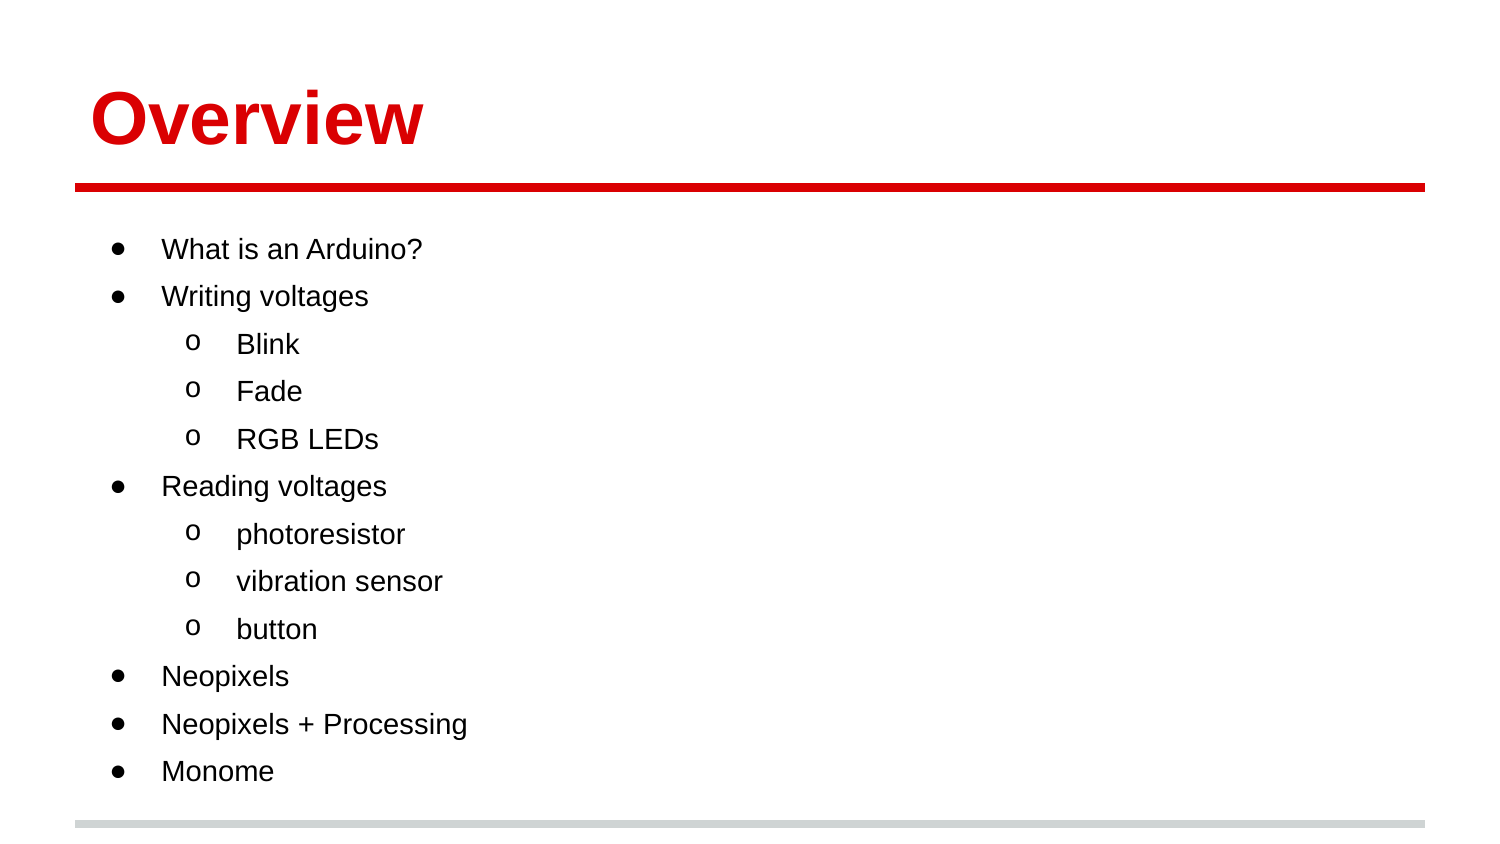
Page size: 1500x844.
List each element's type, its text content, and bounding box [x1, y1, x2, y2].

title Overview [75, 33, 1425, 175]
list What is an Arduino? Writing voltages Blink Fade RGB LEDs Reading voltages photoresistor vibration sensor button Neopixels Neopixels + Processing Monome [71, 215, 1422, 784]
